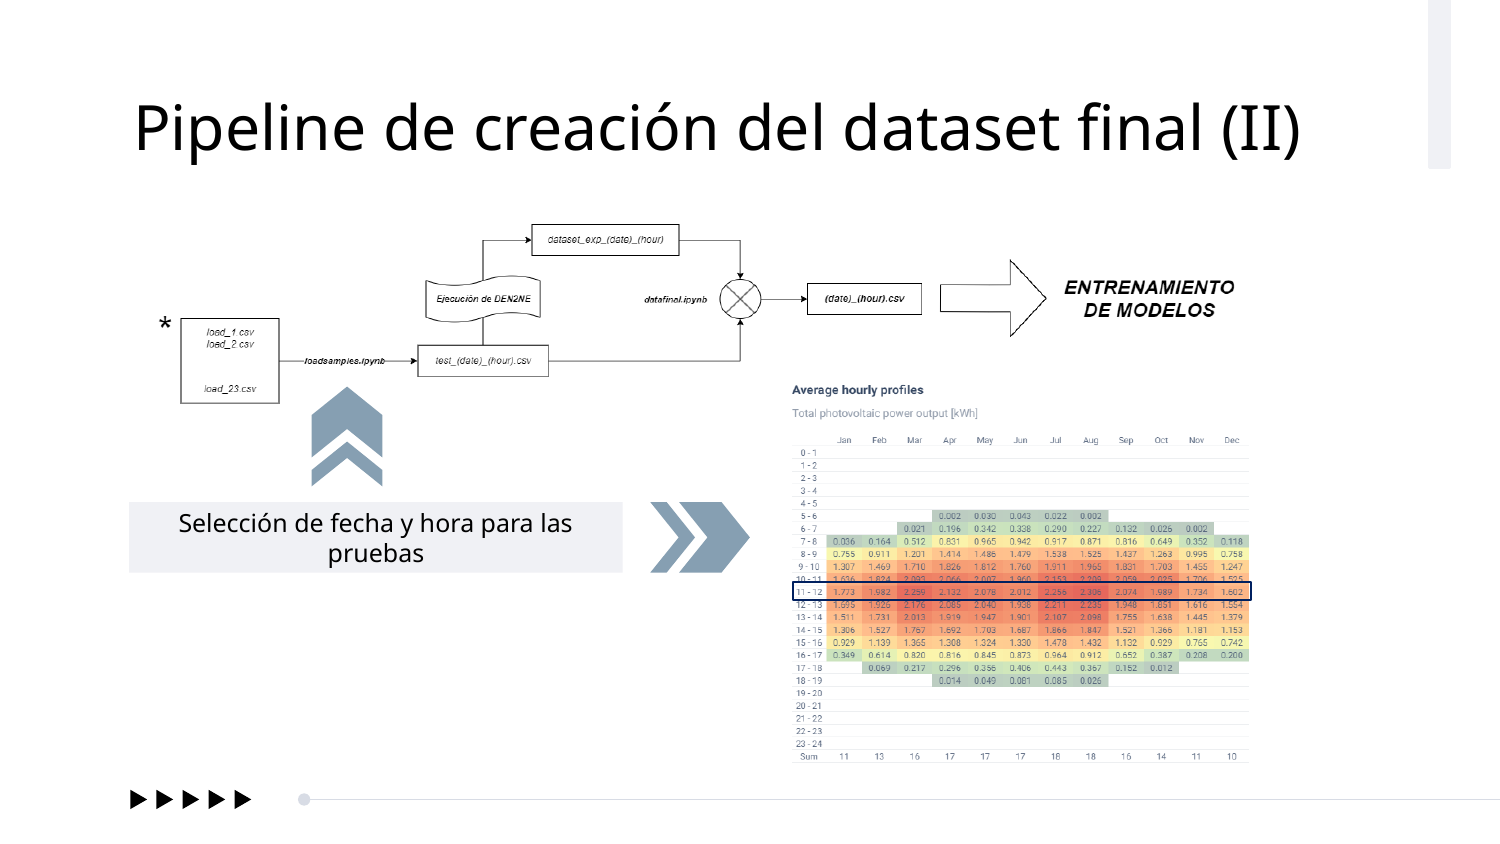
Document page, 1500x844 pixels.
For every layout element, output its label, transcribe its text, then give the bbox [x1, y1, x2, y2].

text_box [649, 501, 751, 573]
text_box Selección de fecha y hora para las pruebas [129, 502, 623, 573]
picture [148, 159, 1259, 771]
title Pipeline de creación del dataset final (II) [118, 72, 1382, 167]
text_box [296, 400, 398, 472]
